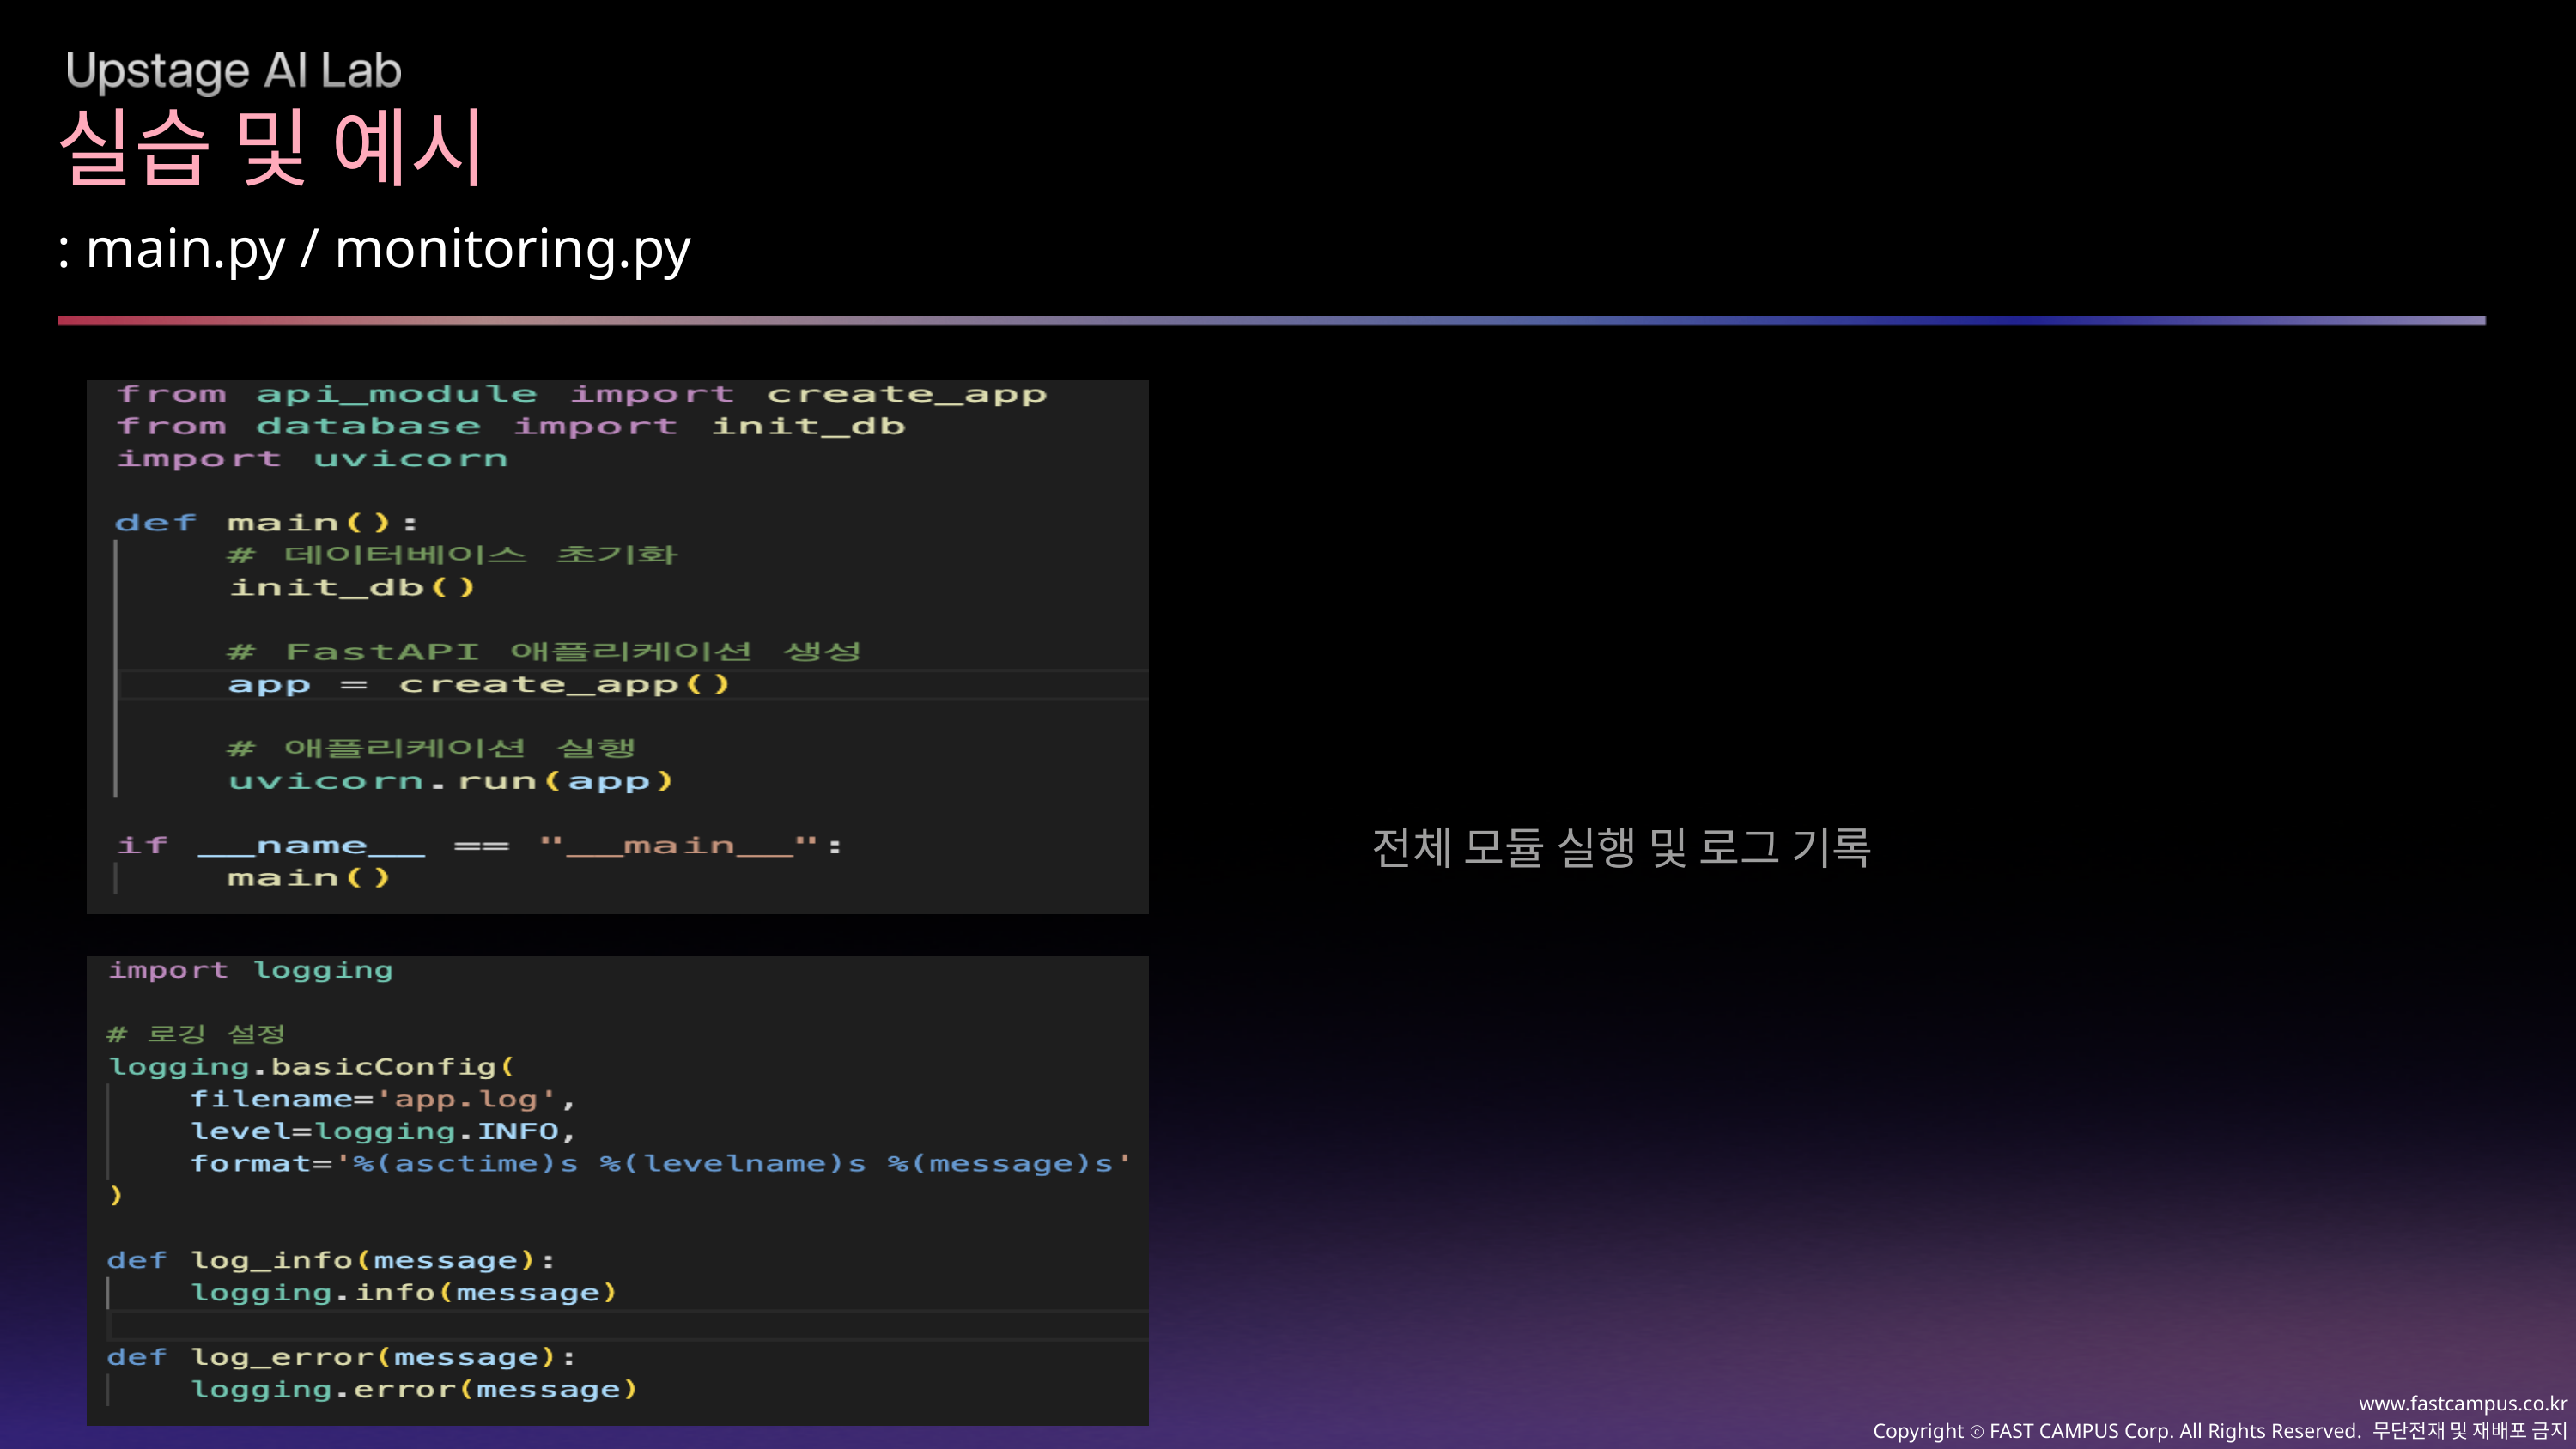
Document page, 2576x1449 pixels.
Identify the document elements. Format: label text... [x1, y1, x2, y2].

picture [0, 380, 2576, 1449]
picture [58, 316, 2487, 326]
picture [67, 52, 401, 97]
text_box : main.py / monitoring.py [57, 216, 1489, 281]
text_box 실습 및 예시 [55, 98, 1309, 201]
